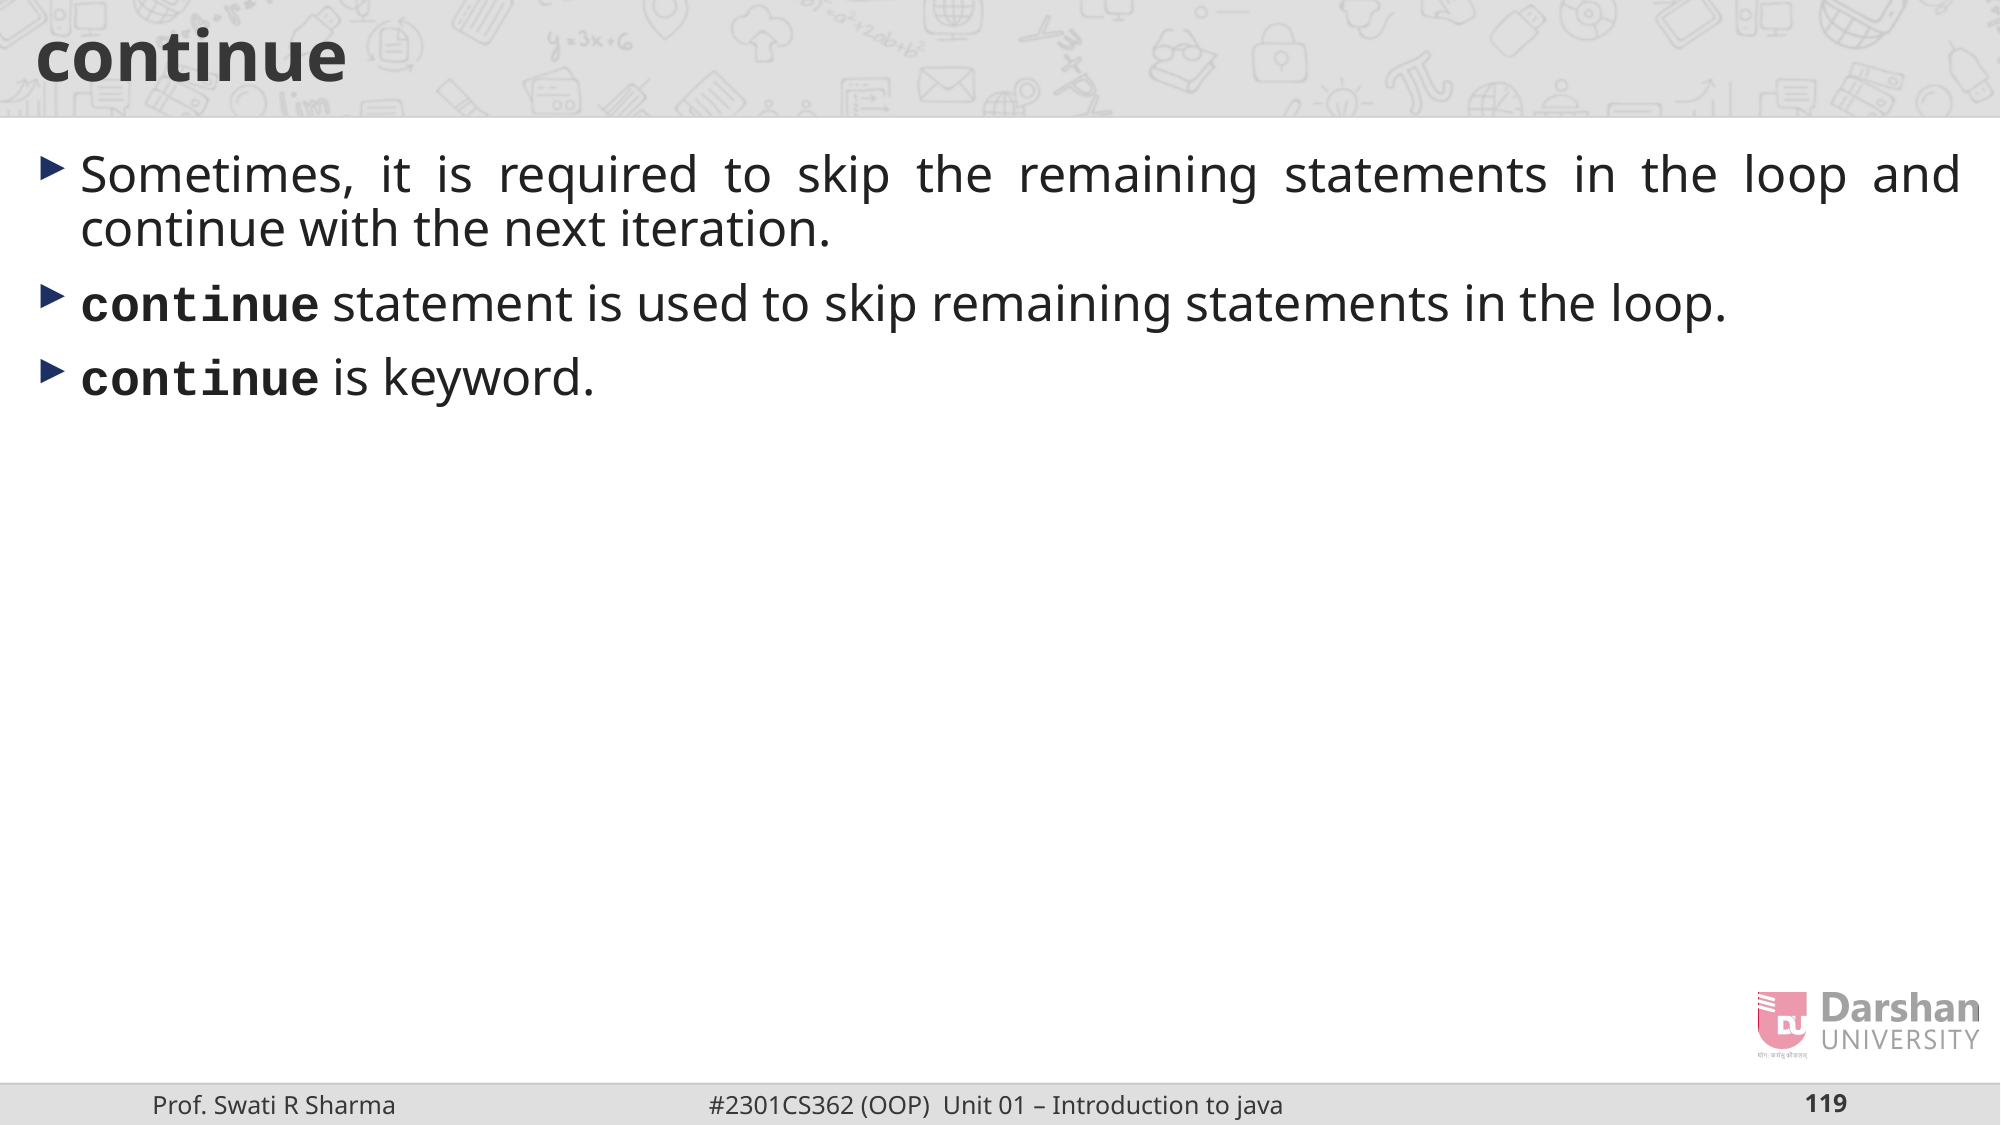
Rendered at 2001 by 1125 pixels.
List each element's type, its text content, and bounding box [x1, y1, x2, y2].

title continue [0, 0, 2000, 117]
list Sometimes, it is required to skip the remaining statements in the loop and continue with the next iteration. continue statement is used to skip remaining statements in the loop. continue is keyword. [21, 141, 1979, 1059]
